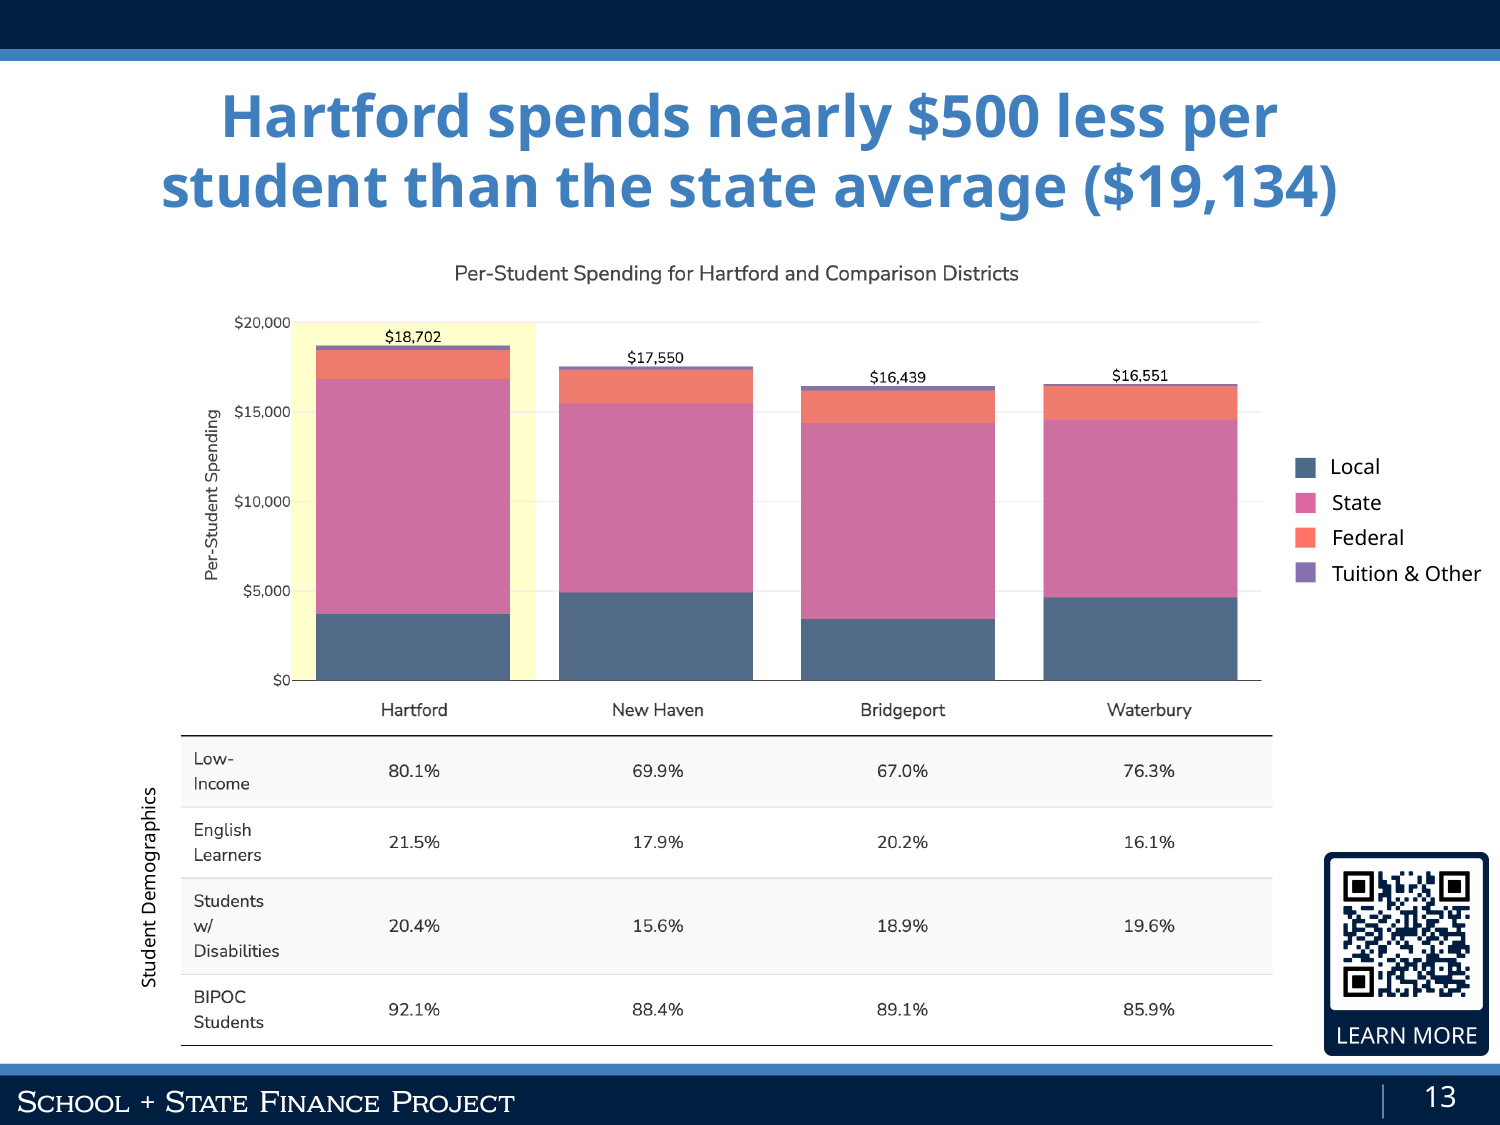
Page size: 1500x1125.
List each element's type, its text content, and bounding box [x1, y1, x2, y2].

text_box Student Demographics [129, 732, 167, 1044]
list Hartford spends nearly $500 less per student than the state average ($19,134) [123, 71, 1377, 180]
picture [0, 0, 1500, 1125]
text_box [1295, 446, 1500, 594]
